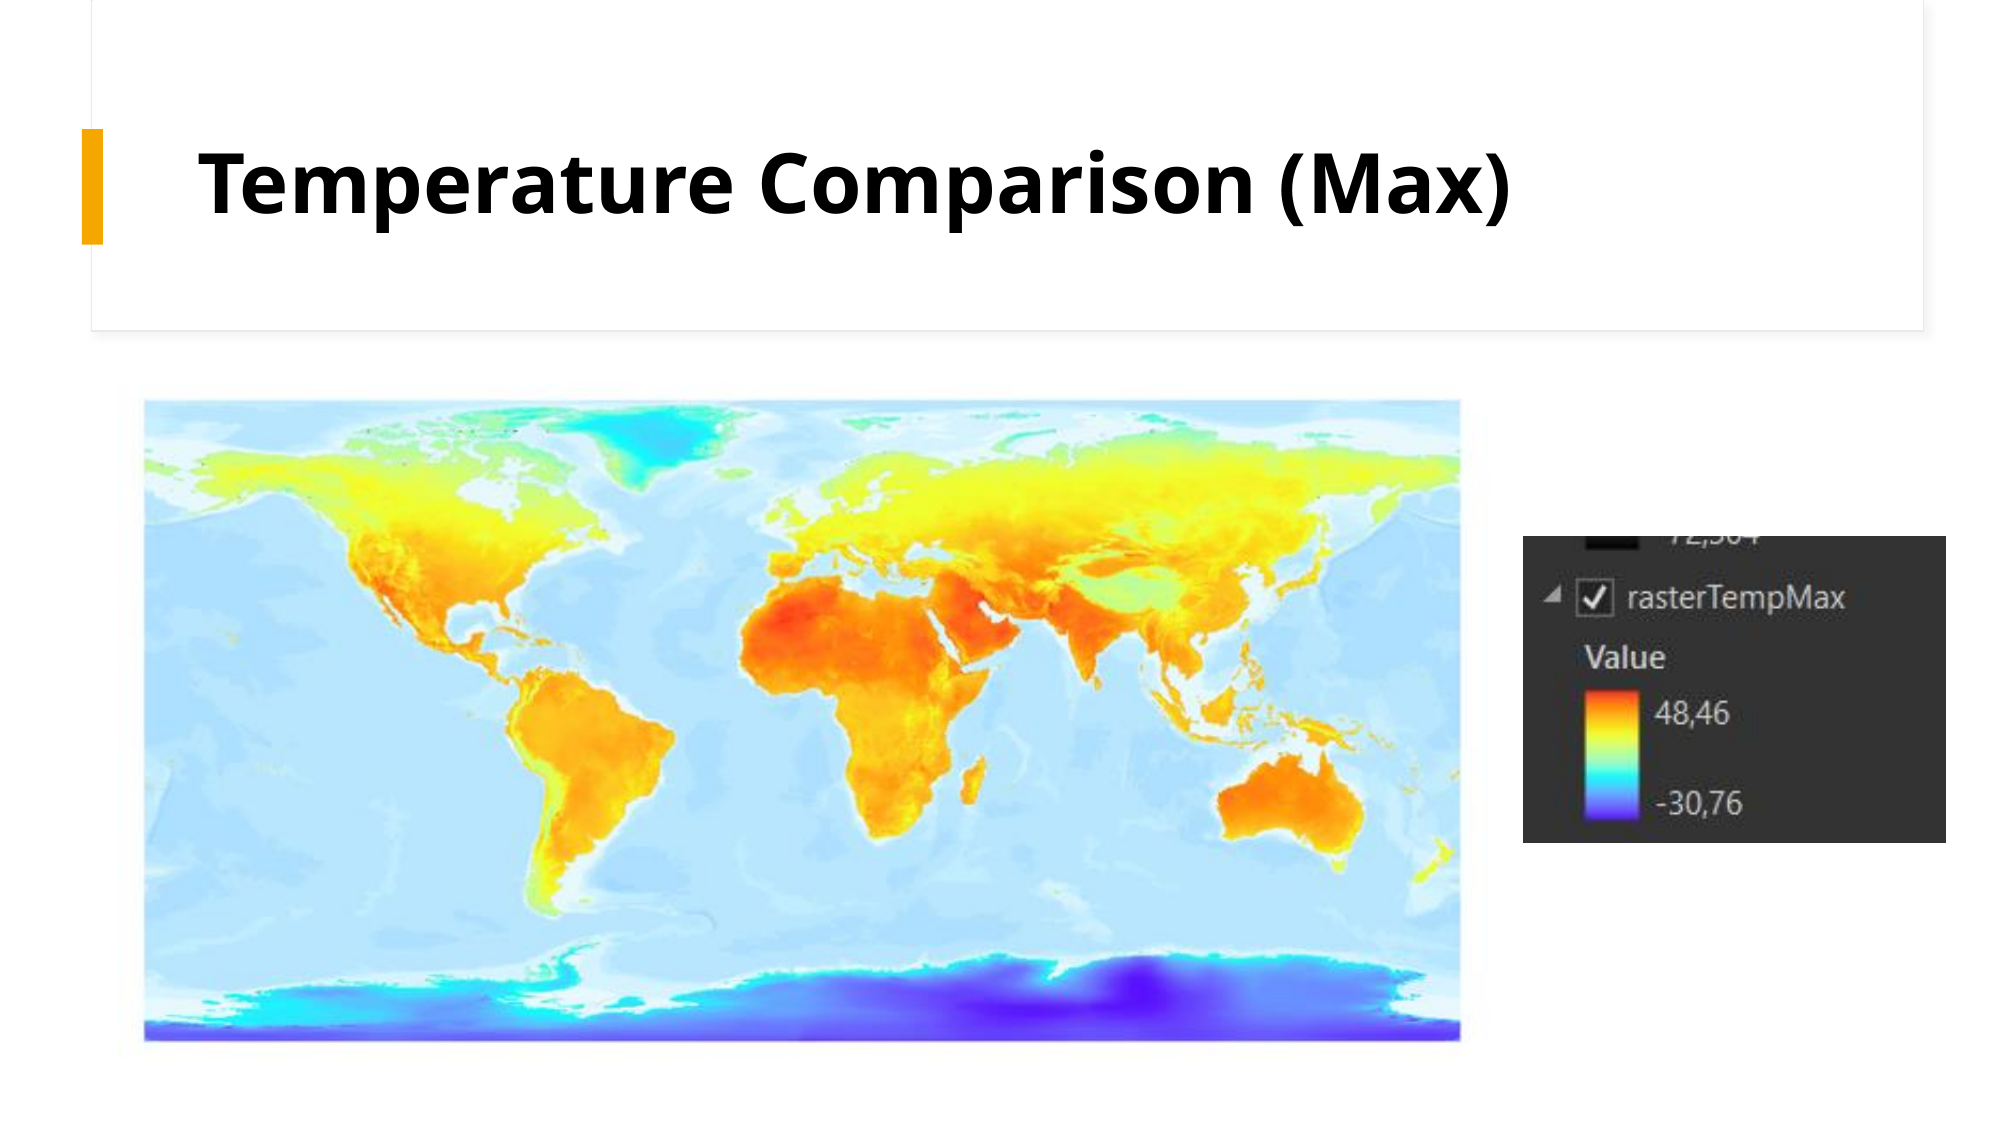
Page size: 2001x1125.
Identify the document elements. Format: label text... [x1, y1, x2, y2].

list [118, 357, 1516, 1064]
picture [1522, 536, 1946, 843]
title Temperature Comparison (Max) [183, 90, 1851, 284]
